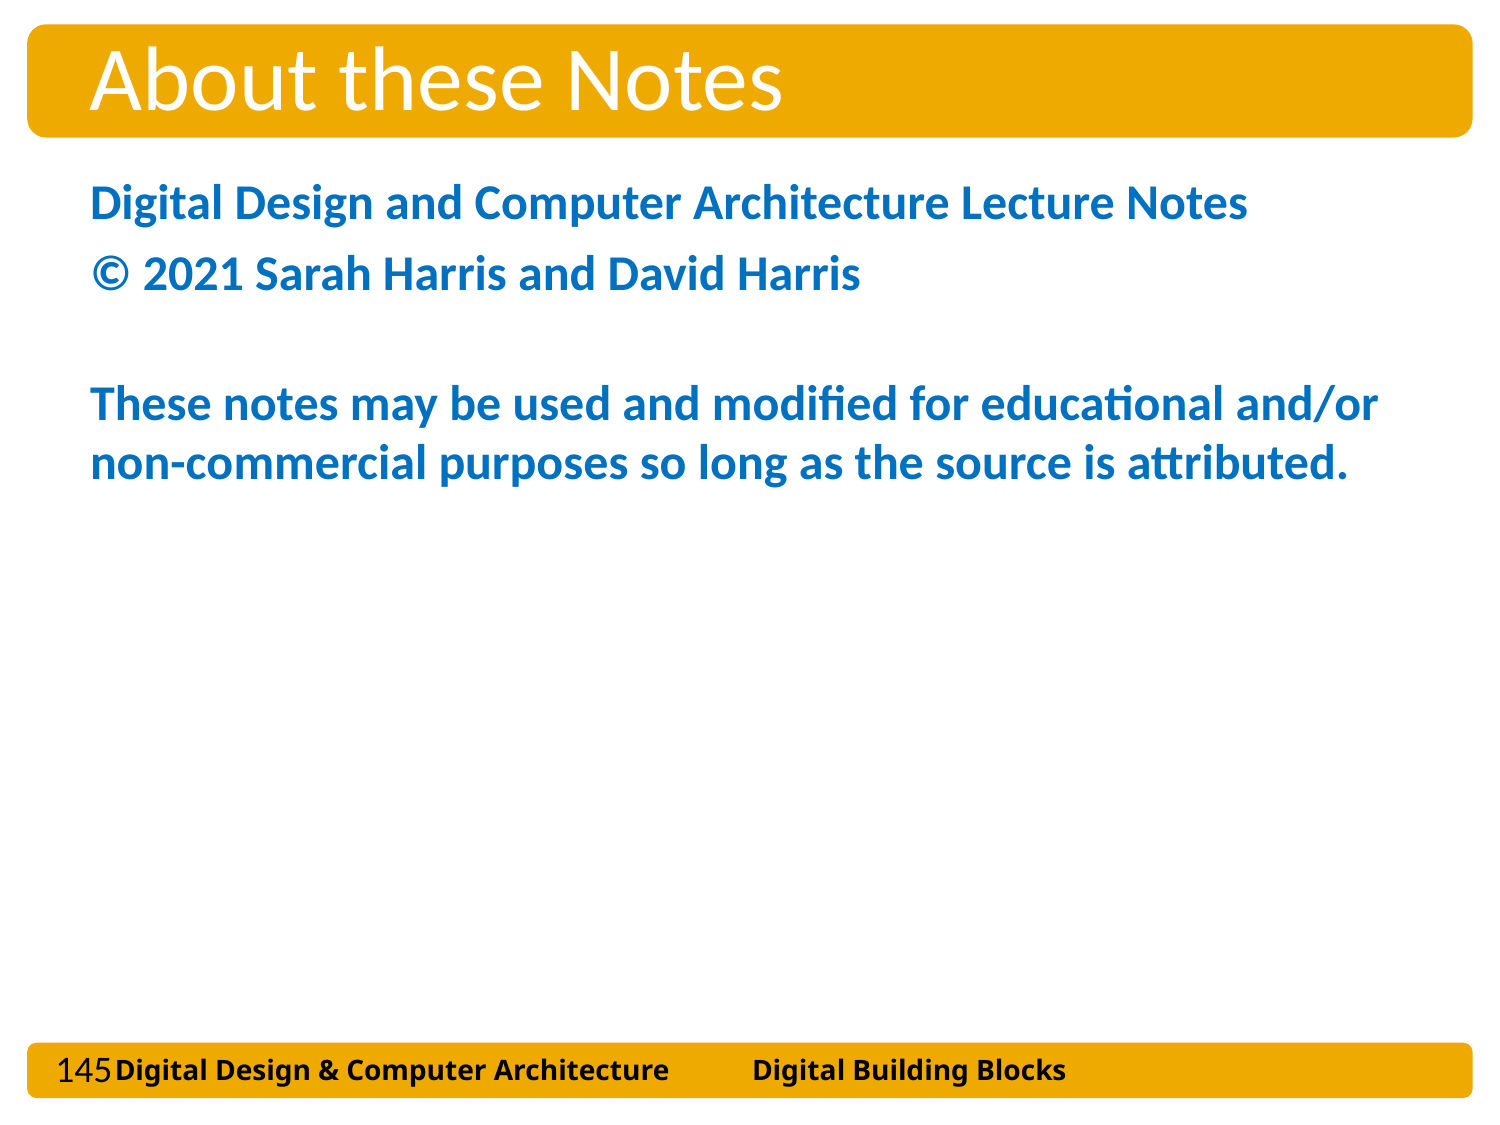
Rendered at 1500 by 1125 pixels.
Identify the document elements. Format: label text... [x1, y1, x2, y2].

list Digital Design and Computer Architecture Lecture Notes © 2021 Sarah Harris and David Harris These notes may be used and modified for educational and/or non-commercial purposes so long as the source is attributed. [75, 162, 1425, 1025]
slide_number 145 [40, 1037, 164, 1096]
text_box About these Notes [75, 11, 1375, 136]
